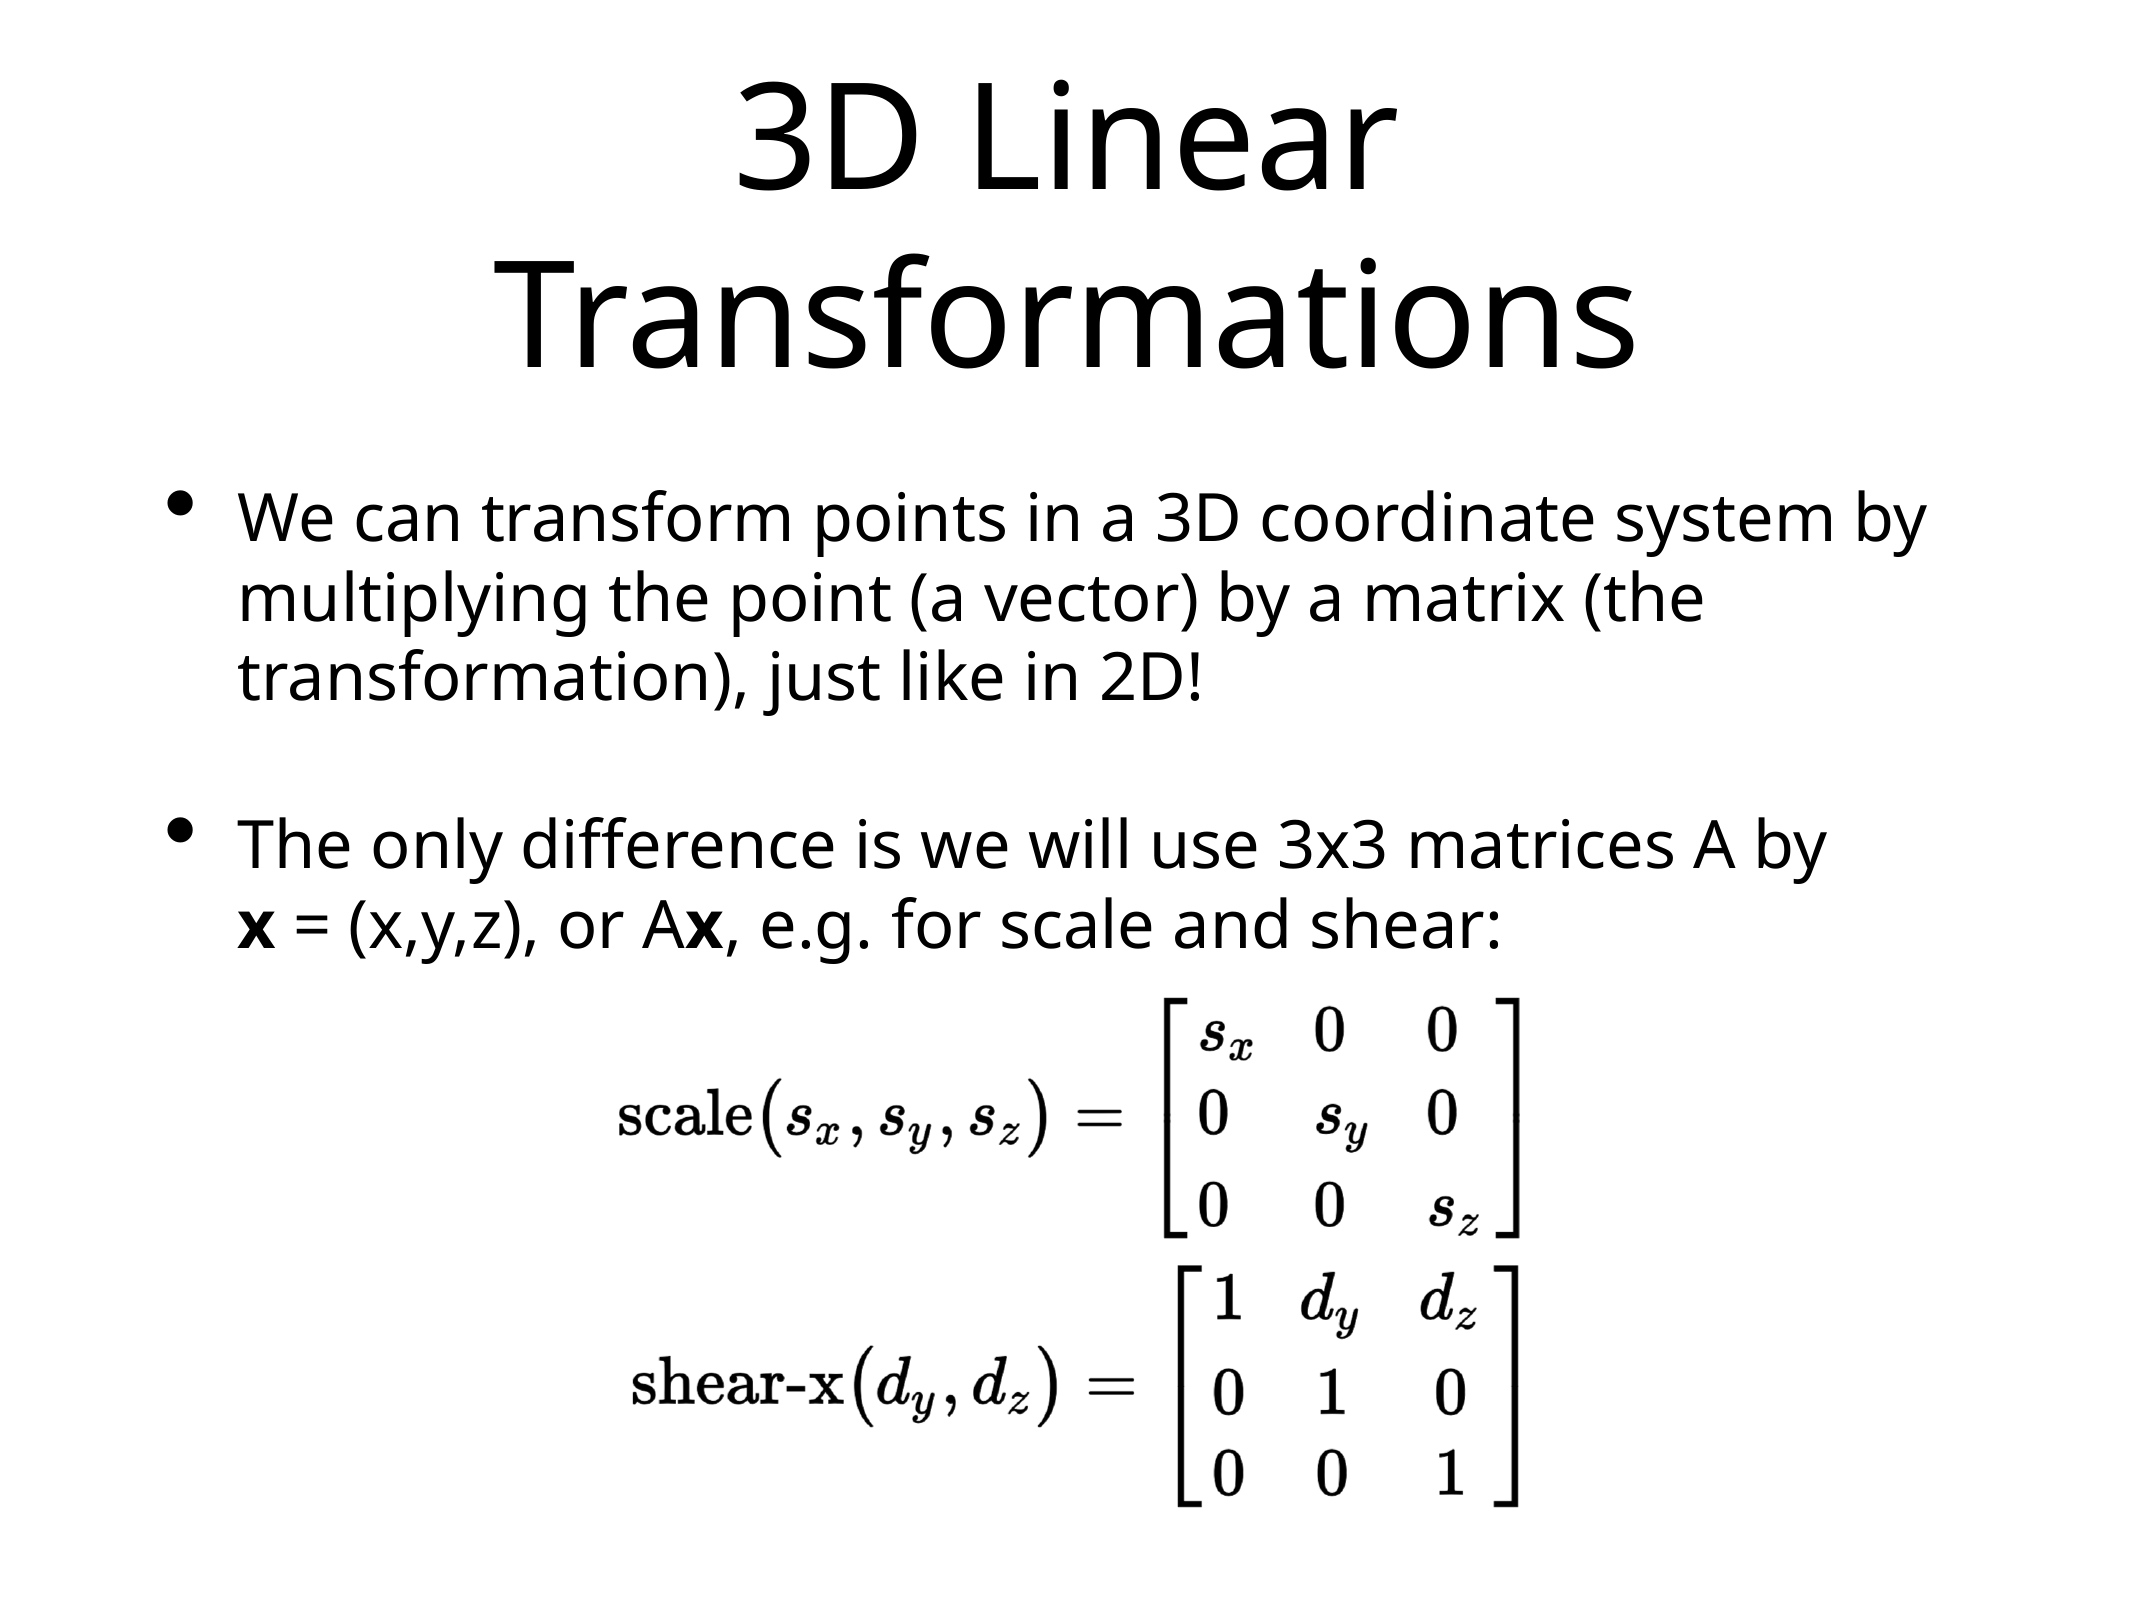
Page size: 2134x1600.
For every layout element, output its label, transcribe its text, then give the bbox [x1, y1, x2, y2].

list We can transform points in a 3D coordinate system by multiplying the point (a vector) by a matrix (the transformation), just like in 2D! The only difference is we will use 3x3 matrices A by x = (x,y,z), or Ax, e.g. for scale and shear: [155, 424, 1978, 1012]
title 3D Linear Transformations [155, 41, 1978, 397]
picture [607, 1252, 1526, 1512]
picture [606, 983, 1528, 1243]
